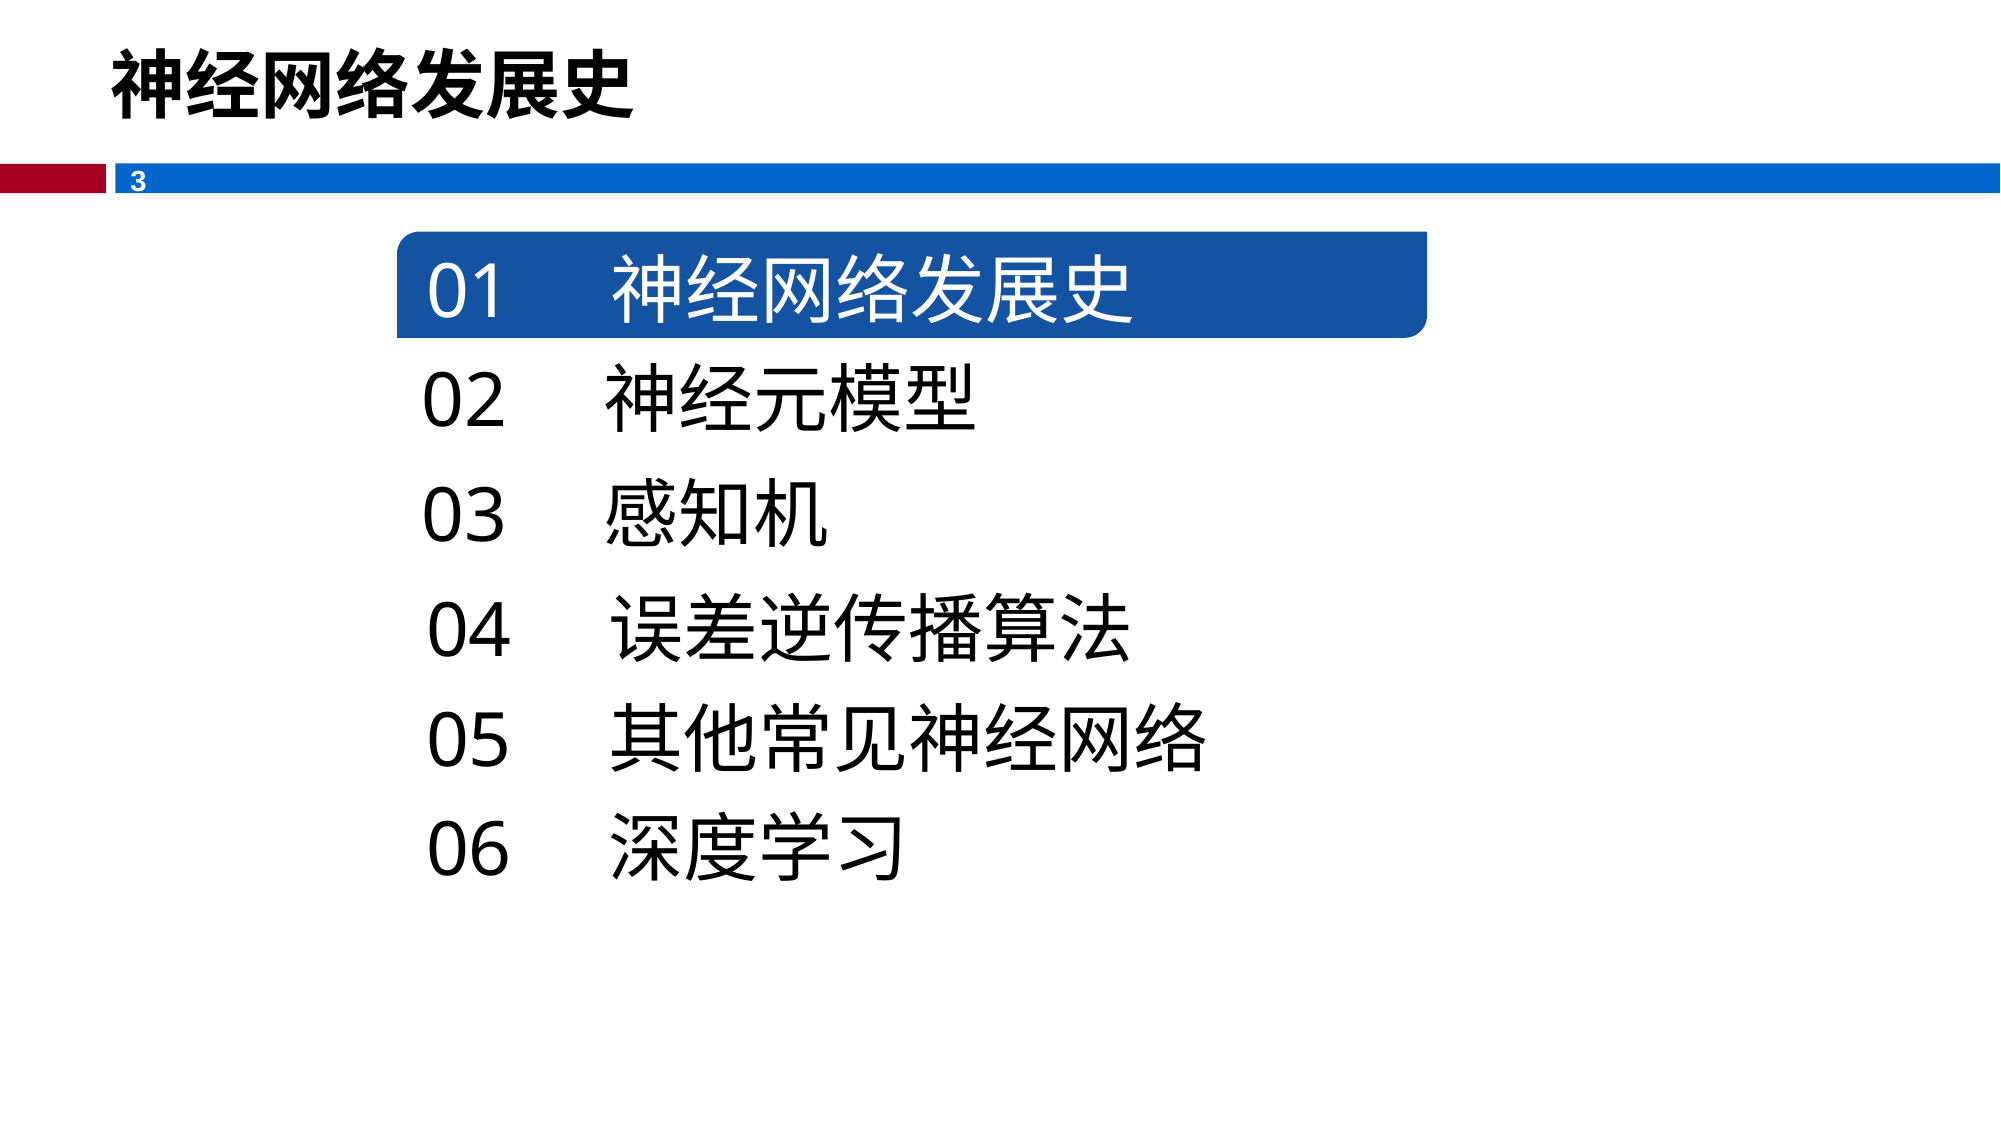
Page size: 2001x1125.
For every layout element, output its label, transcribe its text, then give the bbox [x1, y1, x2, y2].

text_box [394, 229, 1430, 340]
title 神经网络发展史 [95, 27, 1891, 139]
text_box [421, 233, 1460, 891]
